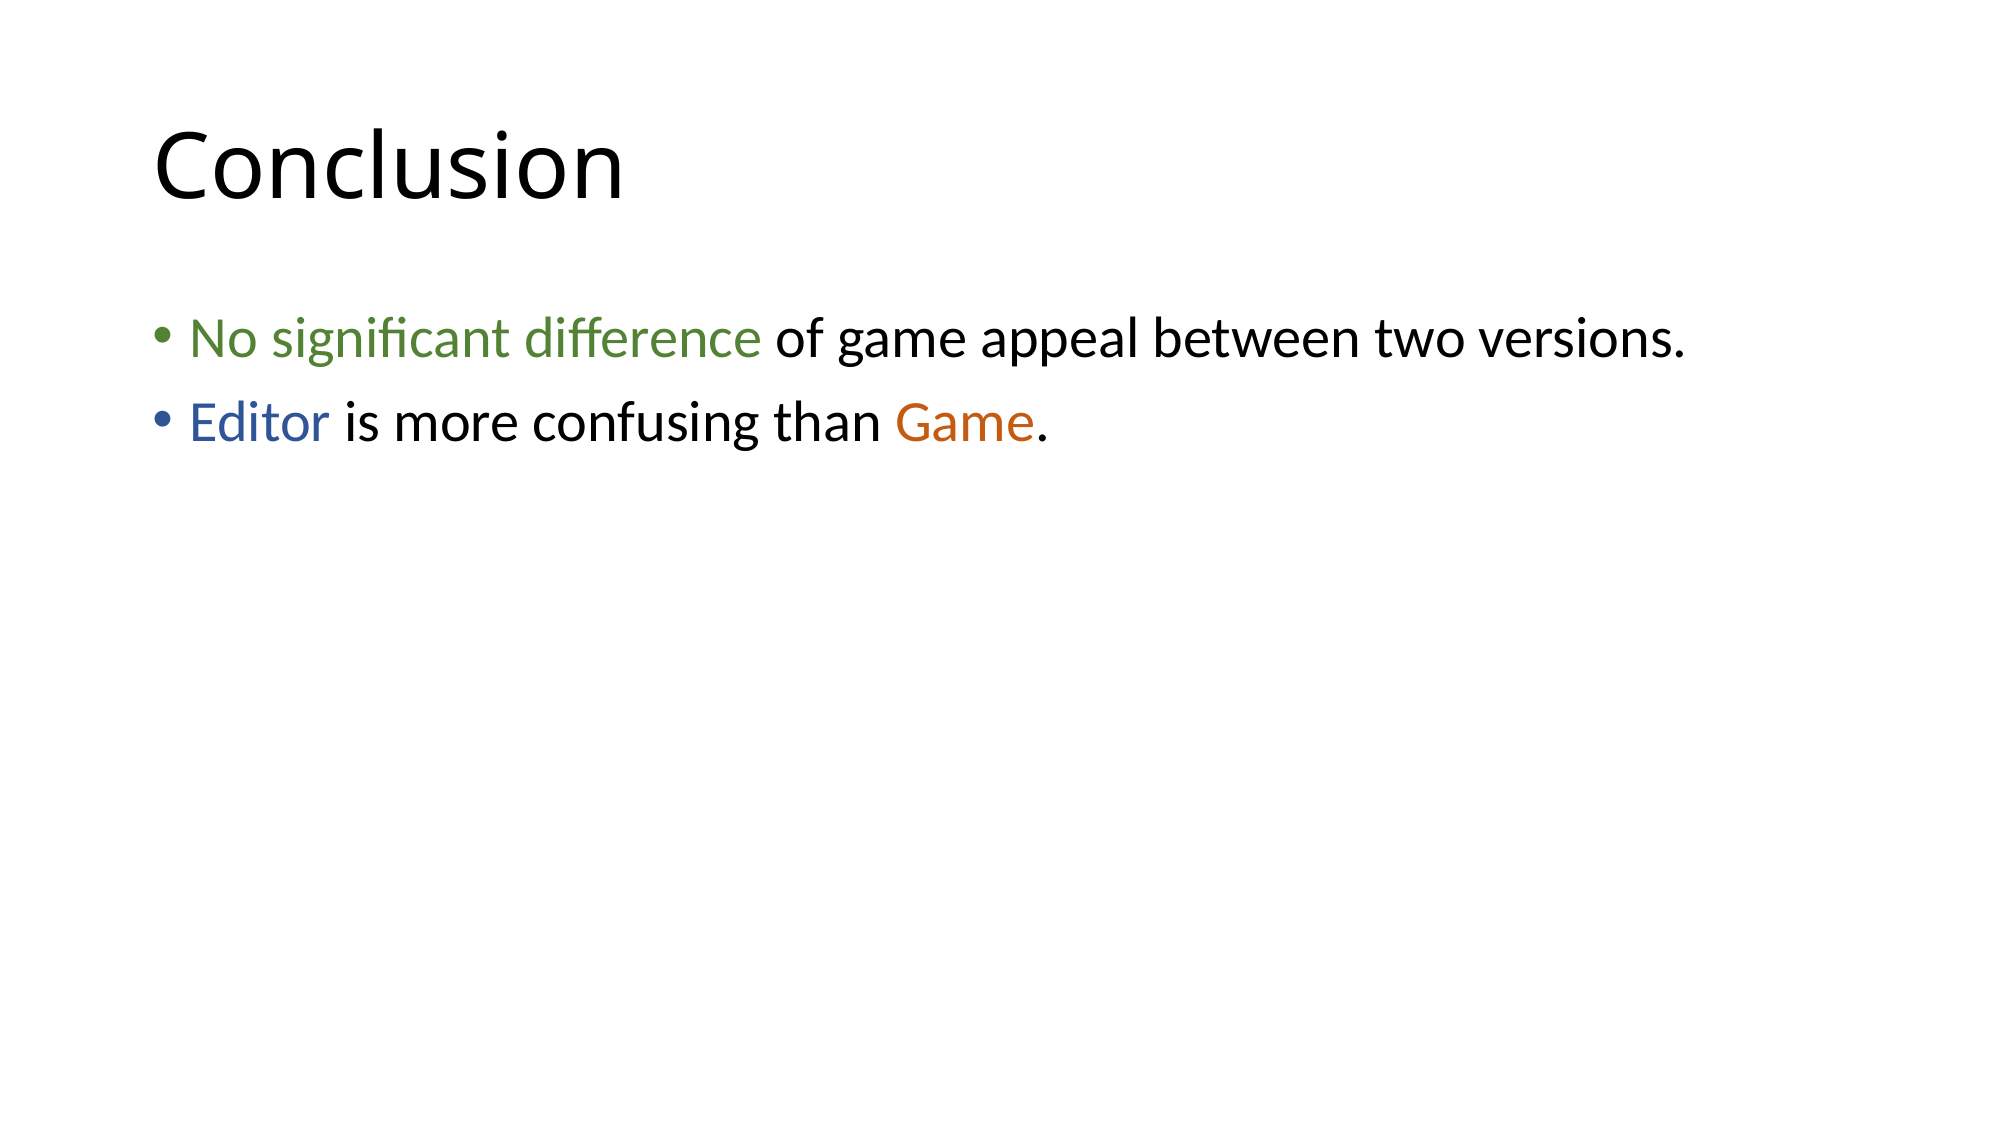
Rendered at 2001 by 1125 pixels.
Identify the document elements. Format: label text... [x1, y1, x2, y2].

title Conclusion [137, 59, 1863, 278]
list No significant difference of game appeal between two versions. Editor is more confusing than Game. [137, 299, 1863, 1014]
